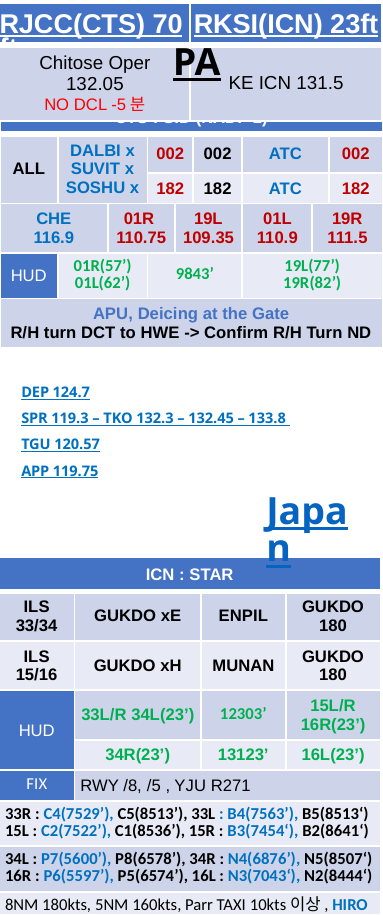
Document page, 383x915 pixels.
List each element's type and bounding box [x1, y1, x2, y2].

table_cell [287, 642, 380, 689]
table_cell [287, 594, 380, 640]
text_box [6, 368, 305, 485]
table_header [0, 558, 380, 589]
table_cell [0, 691, 74, 769]
text_box [143, 37, 250, 89]
table_cell [330, 174, 382, 203]
table_cell [287, 691, 380, 739]
table_cell [148, 254, 241, 298]
table_cell [148, 137, 192, 172]
table_cell [0, 802, 380, 845]
table_cell [0, 48, 189, 120]
table_cell [148, 174, 192, 203]
table_cell [75, 594, 200, 640]
table_cell [59, 254, 147, 298]
table_cell [59, 137, 147, 203]
table_cell [0, 893, 380, 914]
table_cell [75, 691, 200, 739]
table_cell [287, 741, 380, 769]
text_box [266, 486, 372, 538]
table_cell [194, 174, 241, 203]
table_header [1, 122, 382, 131]
table_cell [0, 642, 74, 689]
table_cell [191, 48, 381, 120]
table_cell [243, 137, 328, 172]
table_cell [0, 594, 74, 640]
table_cell [0, 847, 380, 891]
table_cell [0, 771, 74, 800]
table_cell [75, 771, 380, 800]
table_cell [75, 642, 200, 689]
table_cell [1, 137, 57, 203]
table_cell [1, 254, 57, 298]
table_cell [202, 594, 285, 640]
table_cell [176, 204, 241, 252]
table_cell [202, 691, 285, 739]
table_cell [330, 137, 382, 172]
table_cell [1, 299, 382, 347]
table_cell [194, 137, 241, 172]
table_cell [75, 741, 200, 769]
table_cell [313, 204, 382, 252]
table_cell [109, 204, 174, 252]
table_cell [243, 254, 382, 298]
table_header [0, 4, 189, 42]
table_cell [1, 204, 107, 252]
table_cell [243, 174, 328, 203]
table_cell [202, 741, 285, 769]
table_cell [243, 204, 311, 252]
table_cell [202, 642, 285, 689]
table_header [191, 4, 381, 42]
